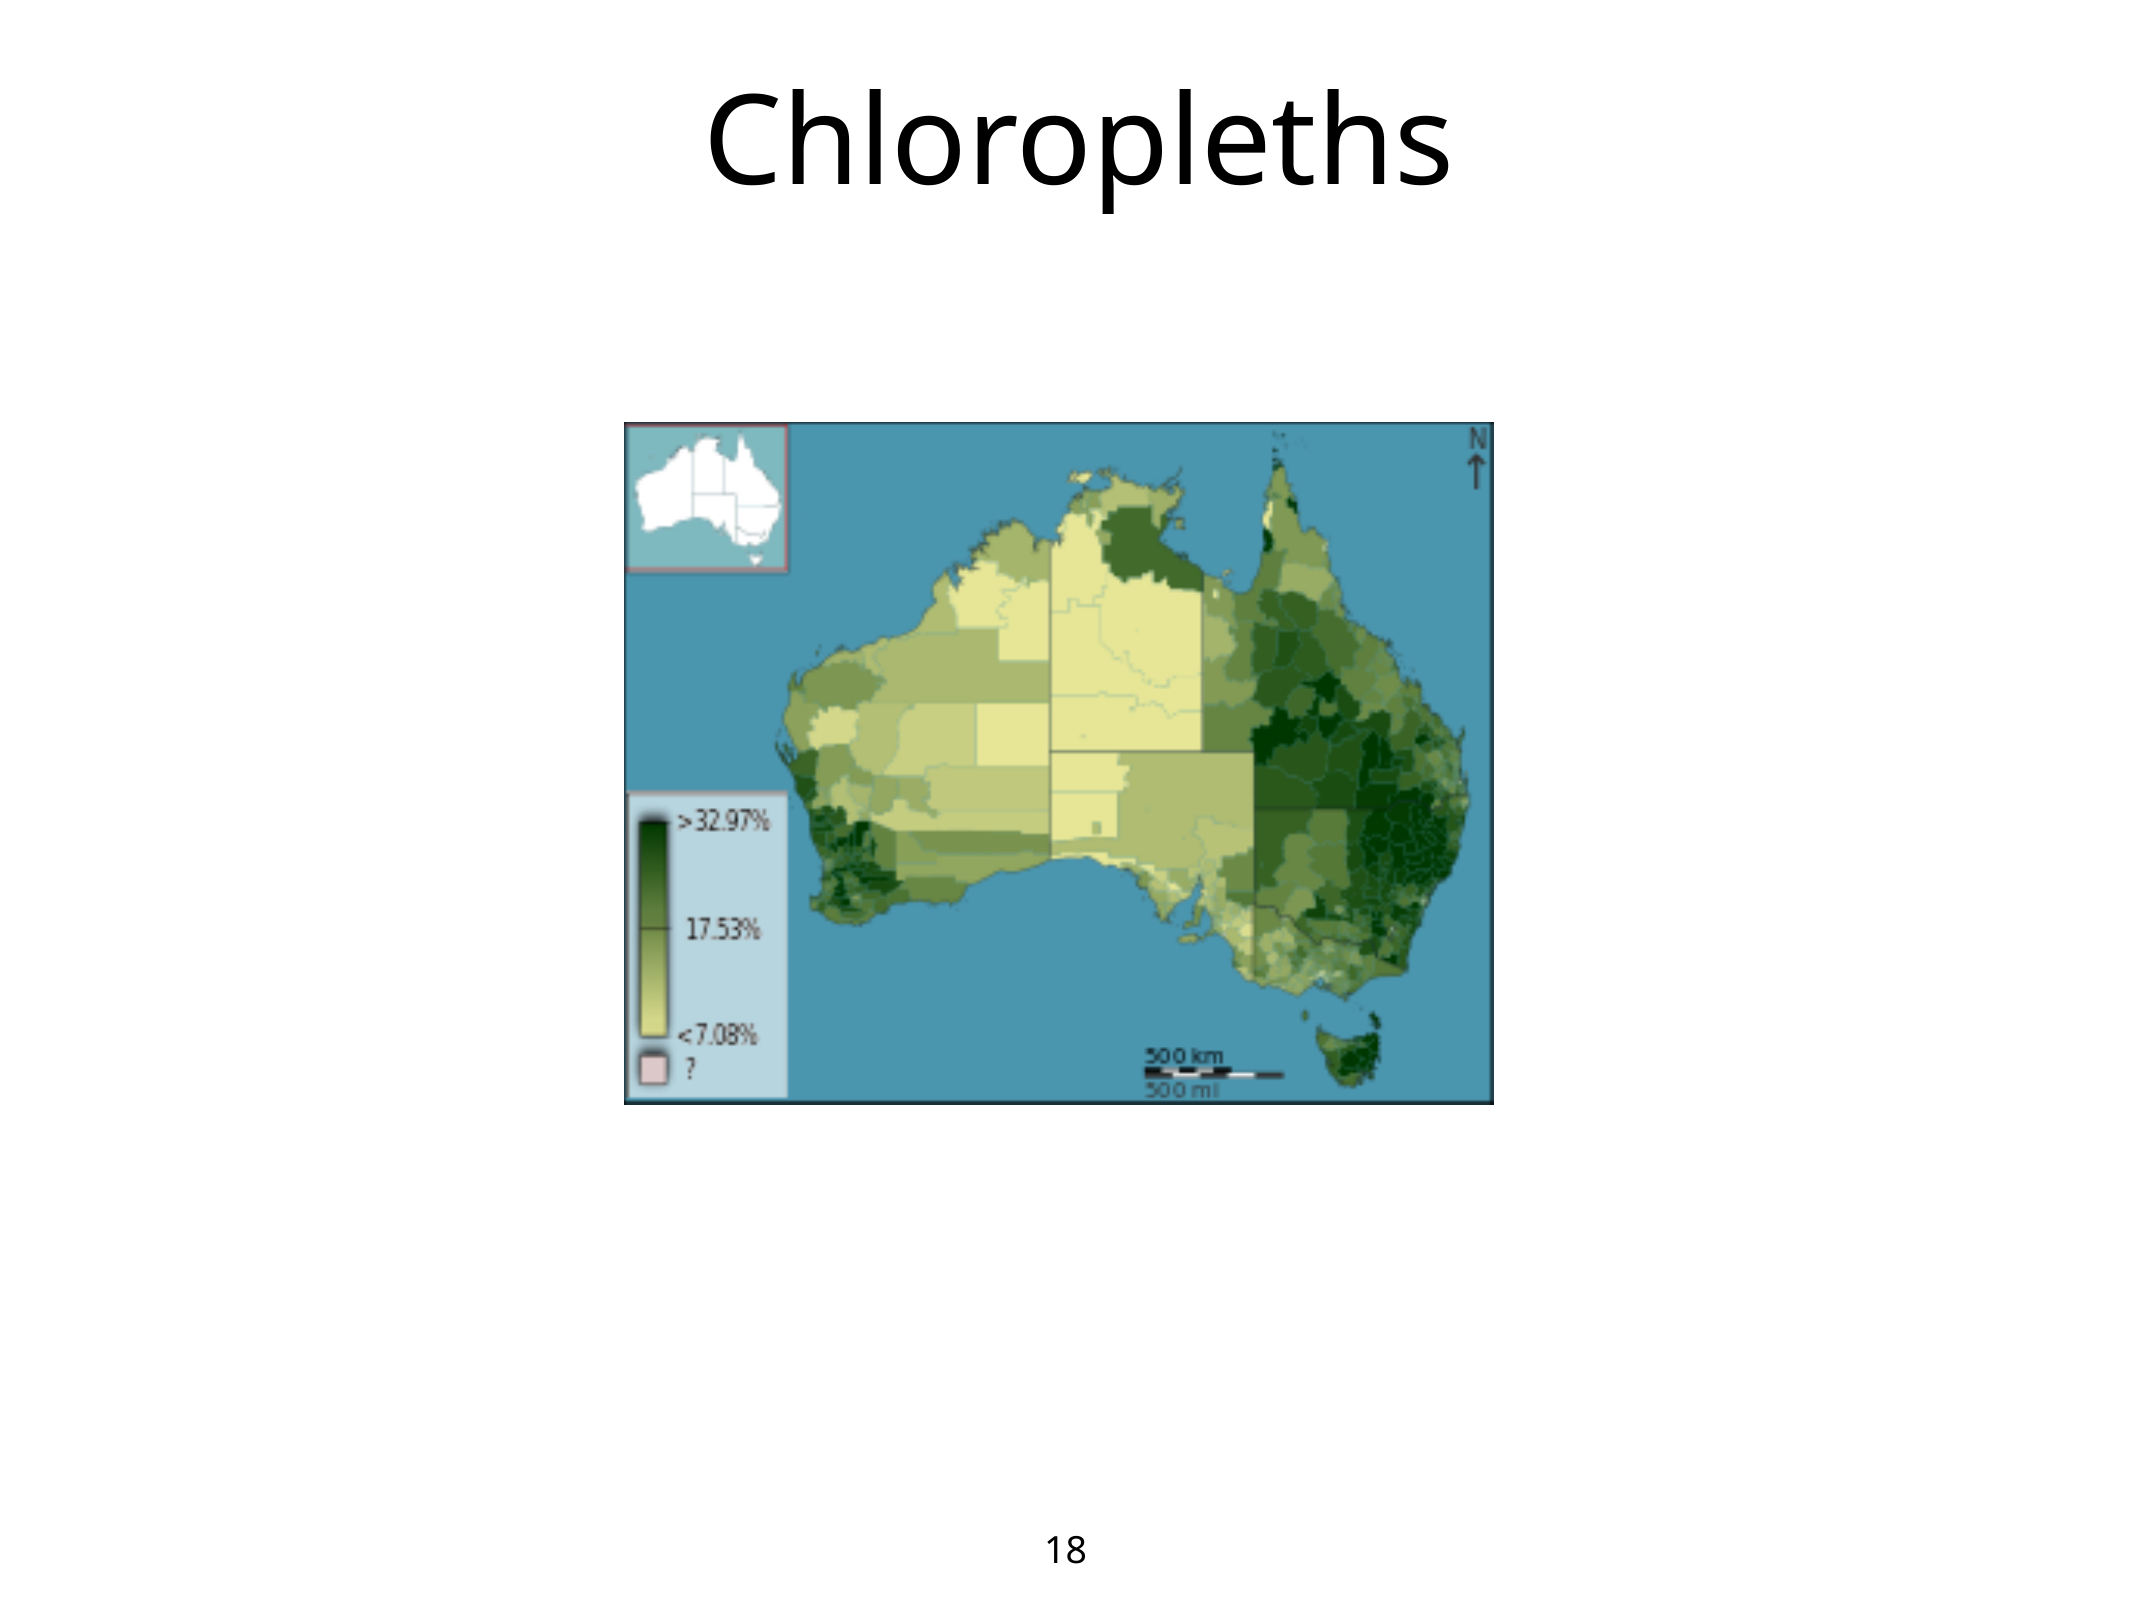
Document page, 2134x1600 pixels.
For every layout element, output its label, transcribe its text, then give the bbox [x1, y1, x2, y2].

title Chloropleths [0, 49, 2134, 219]
slide_number 18 [1034, 1517, 1097, 1581]
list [553, 387, 1517, 1106]
